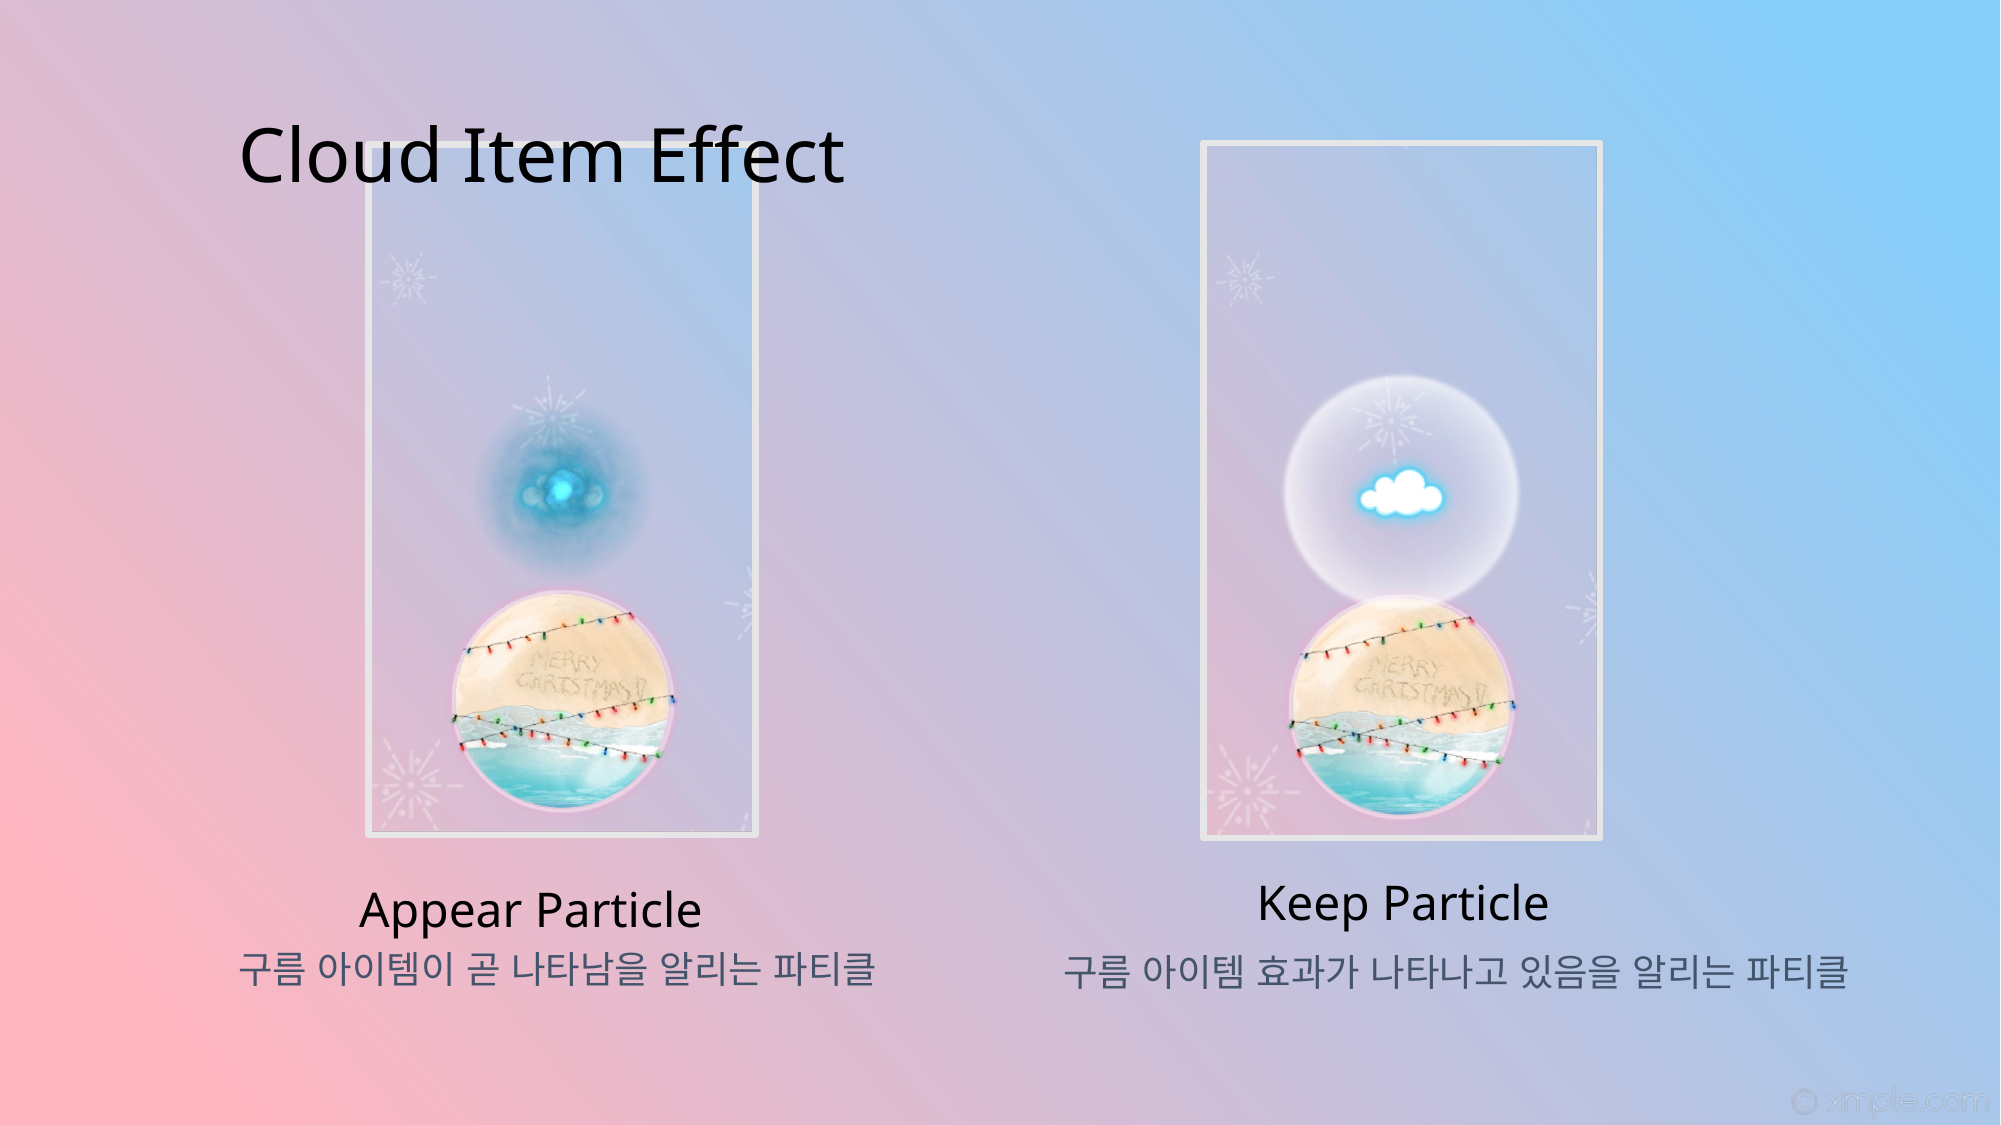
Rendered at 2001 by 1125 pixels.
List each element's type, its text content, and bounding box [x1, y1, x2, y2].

text_box Appear Particle [344, 871, 781, 939]
text_box 구름 아이템 효과가 나타나고 있음을 알리는 파티클 [1048, 941, 1898, 1002]
text_box 구름 아이템이 곧 나타남을 알리는 파티클 [223, 939, 893, 999]
picture [0, 0, 2001, 1125]
text_box Cloud Item Effect [224, 99, 862, 205]
text_box Keep Particle [1185, 865, 1622, 938]
